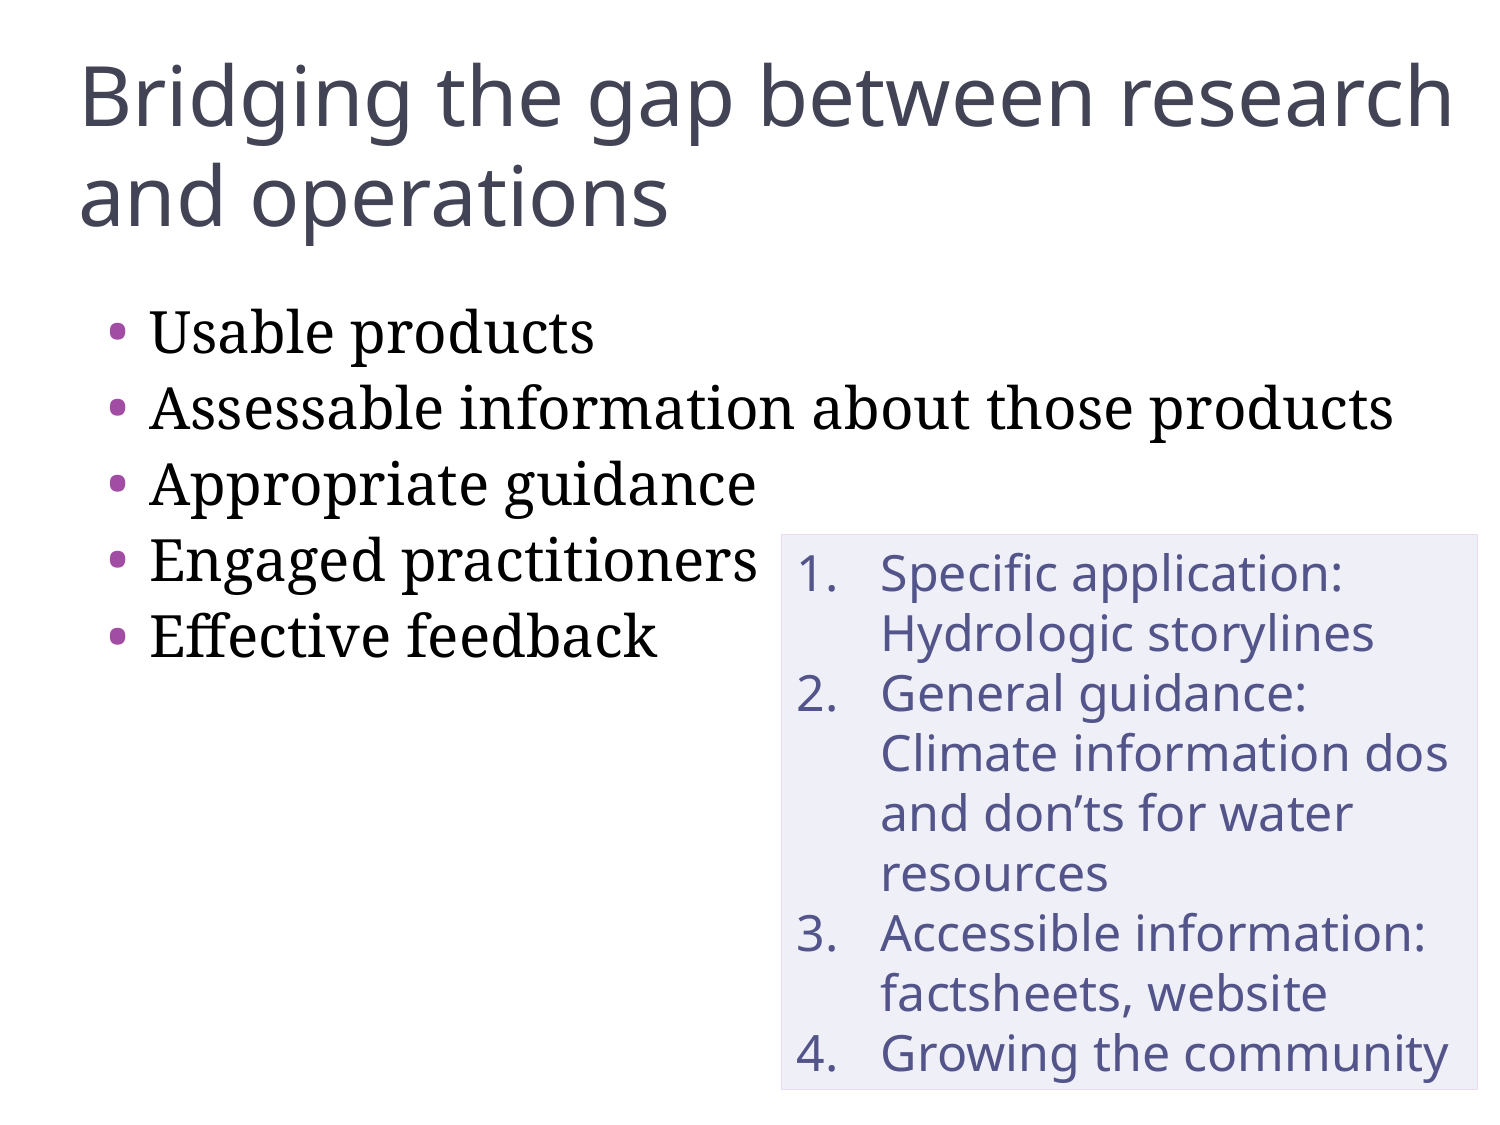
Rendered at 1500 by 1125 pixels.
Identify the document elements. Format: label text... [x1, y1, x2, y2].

title Bridging the gap between research and operations [63, 0, 1500, 288]
list Usable products Assessable information about those products Appropriate guidance Engaged practitioners Effective feedback [75, 287, 1425, 997]
text_box Specific application: Hydrologic storylines General guidance: Climate information dos and don’ts for water resources Accessible information: factsheets, website Growing the community [781, 534, 1478, 1090]
